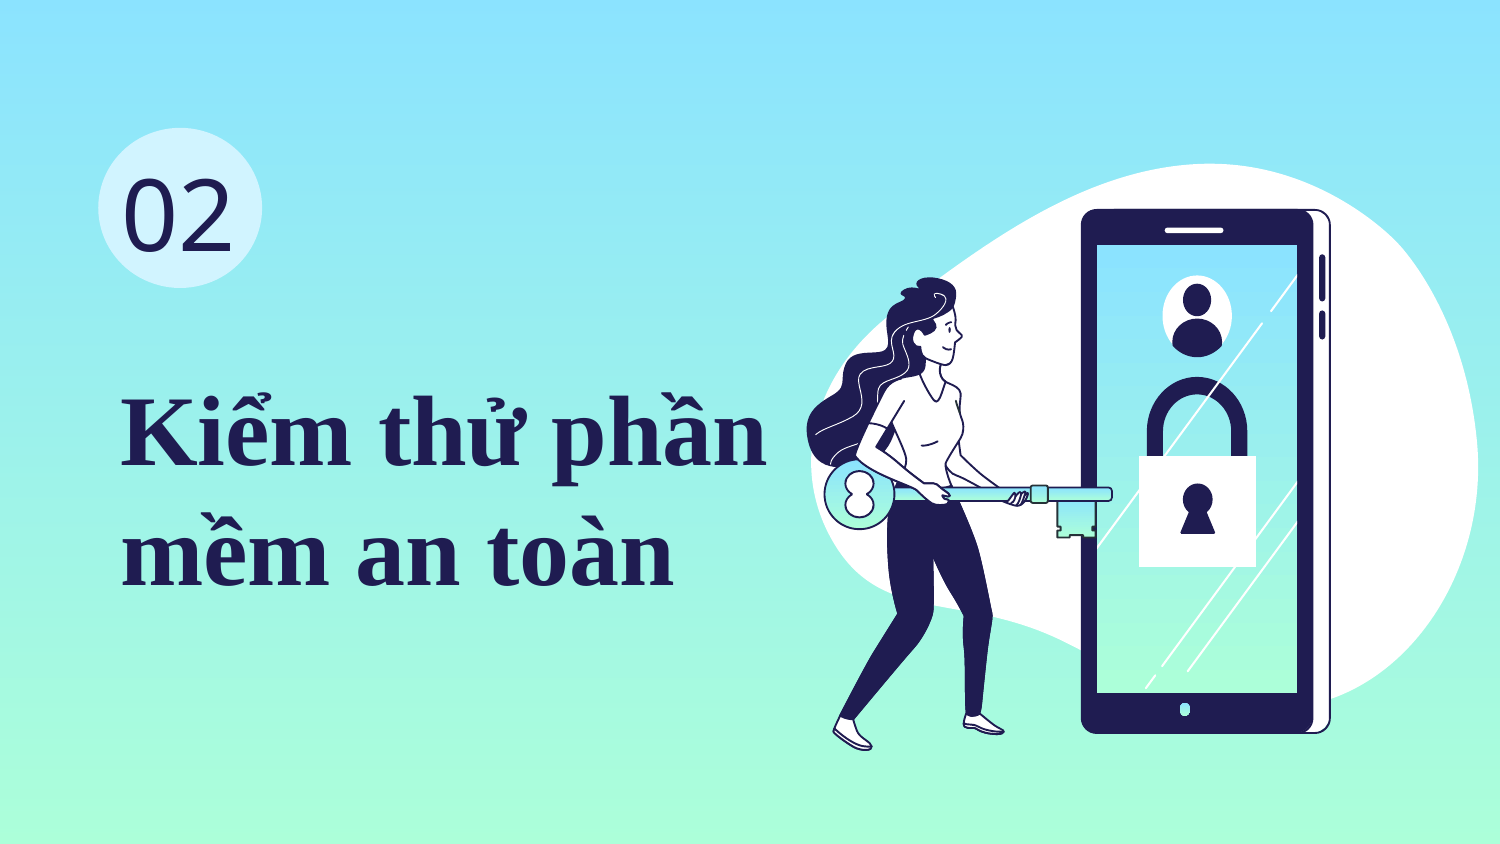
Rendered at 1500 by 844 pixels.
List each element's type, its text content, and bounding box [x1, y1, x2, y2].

title Kiểm thử phần mềm an toàn [104, 312, 797, 659]
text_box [1080, 208, 1332, 735]
title 02 [106, 132, 254, 287]
text_box [943, 163, 1479, 697]
text_box [254, 173, 263, 243]
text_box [802, 276, 1114, 752]
text_box [154, 127, 207, 132]
text_box [98, 173, 106, 242]
